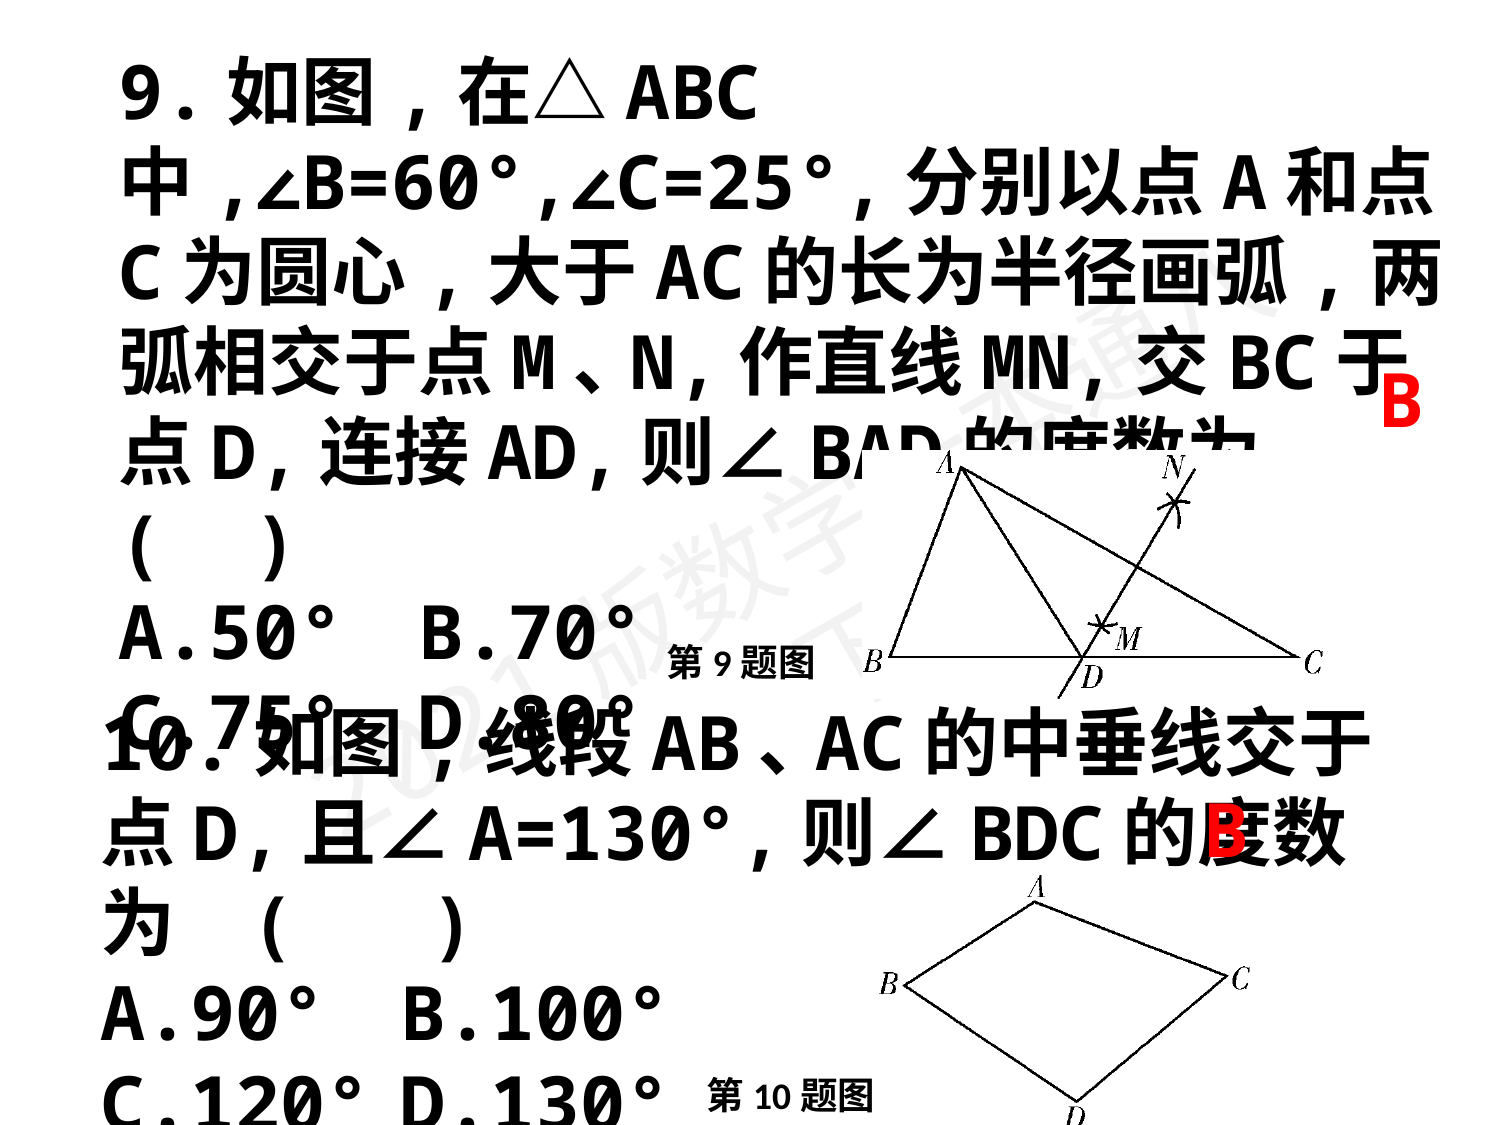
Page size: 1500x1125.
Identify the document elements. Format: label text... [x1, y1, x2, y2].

picture [862, 450, 1323, 699]
text_box 第9题图 [611, 631, 862, 692]
text_box B [1189, 775, 1310, 881]
text_box 10.如图,线段AB､AC的中垂线交于点D,且∠A=130°,则∠BDC的度数为 ( ) A.90° B.100° C.120° D.130° [85, 687, 1408, 1125]
text_box 第10题图 [661, 1064, 878, 1125]
picture [878, 875, 1250, 1125]
text_box B [1363, 344, 1485, 450]
